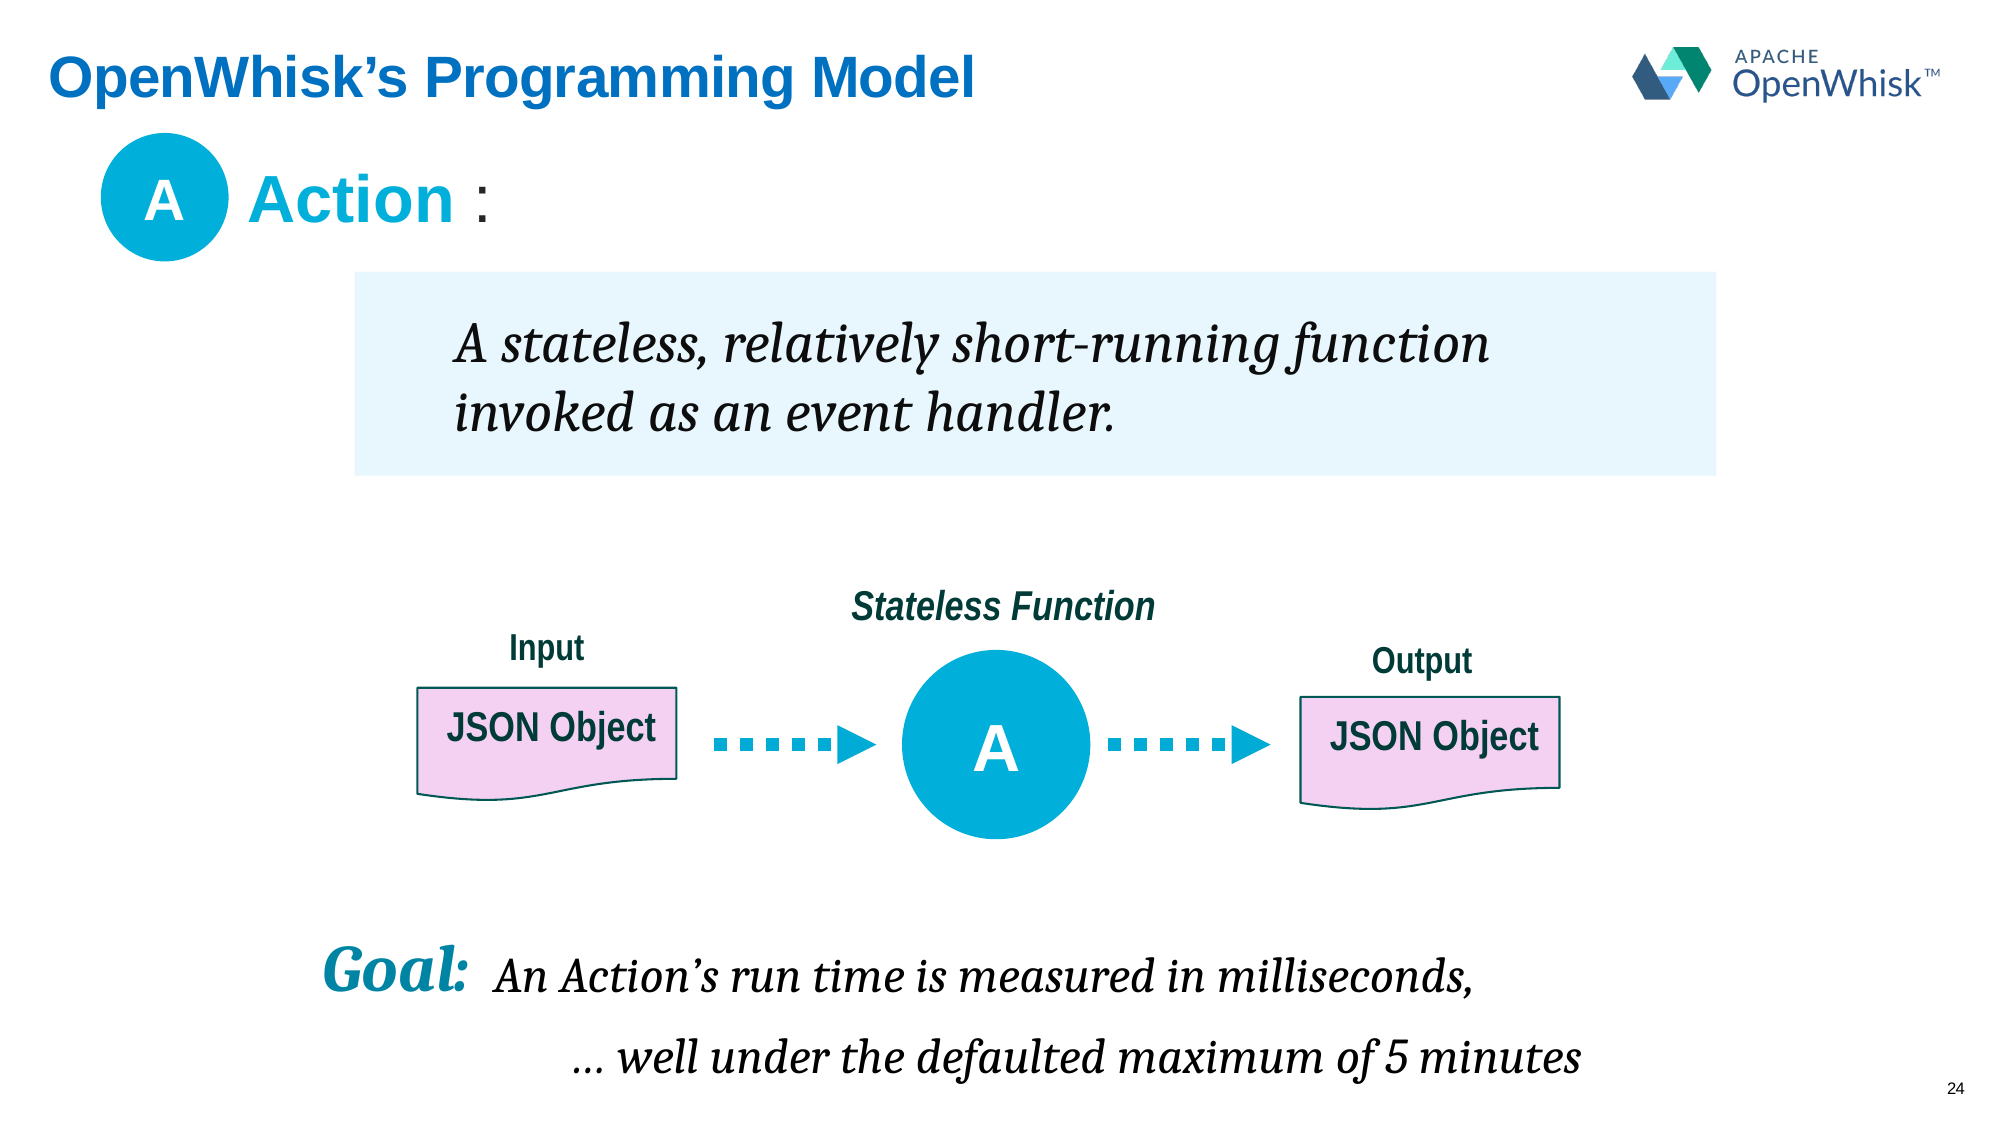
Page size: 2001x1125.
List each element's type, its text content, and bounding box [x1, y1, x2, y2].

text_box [100, 132, 1847, 262]
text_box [417, 570, 1560, 840]
text_box A stateless, relatively short-running function invoked as an event handler. [354, 273, 1717, 476]
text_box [303, 917, 1702, 1093]
title OpenWhisk’s Programming Model [48, 39, 1586, 110]
picture [1632, 47, 1940, 103]
